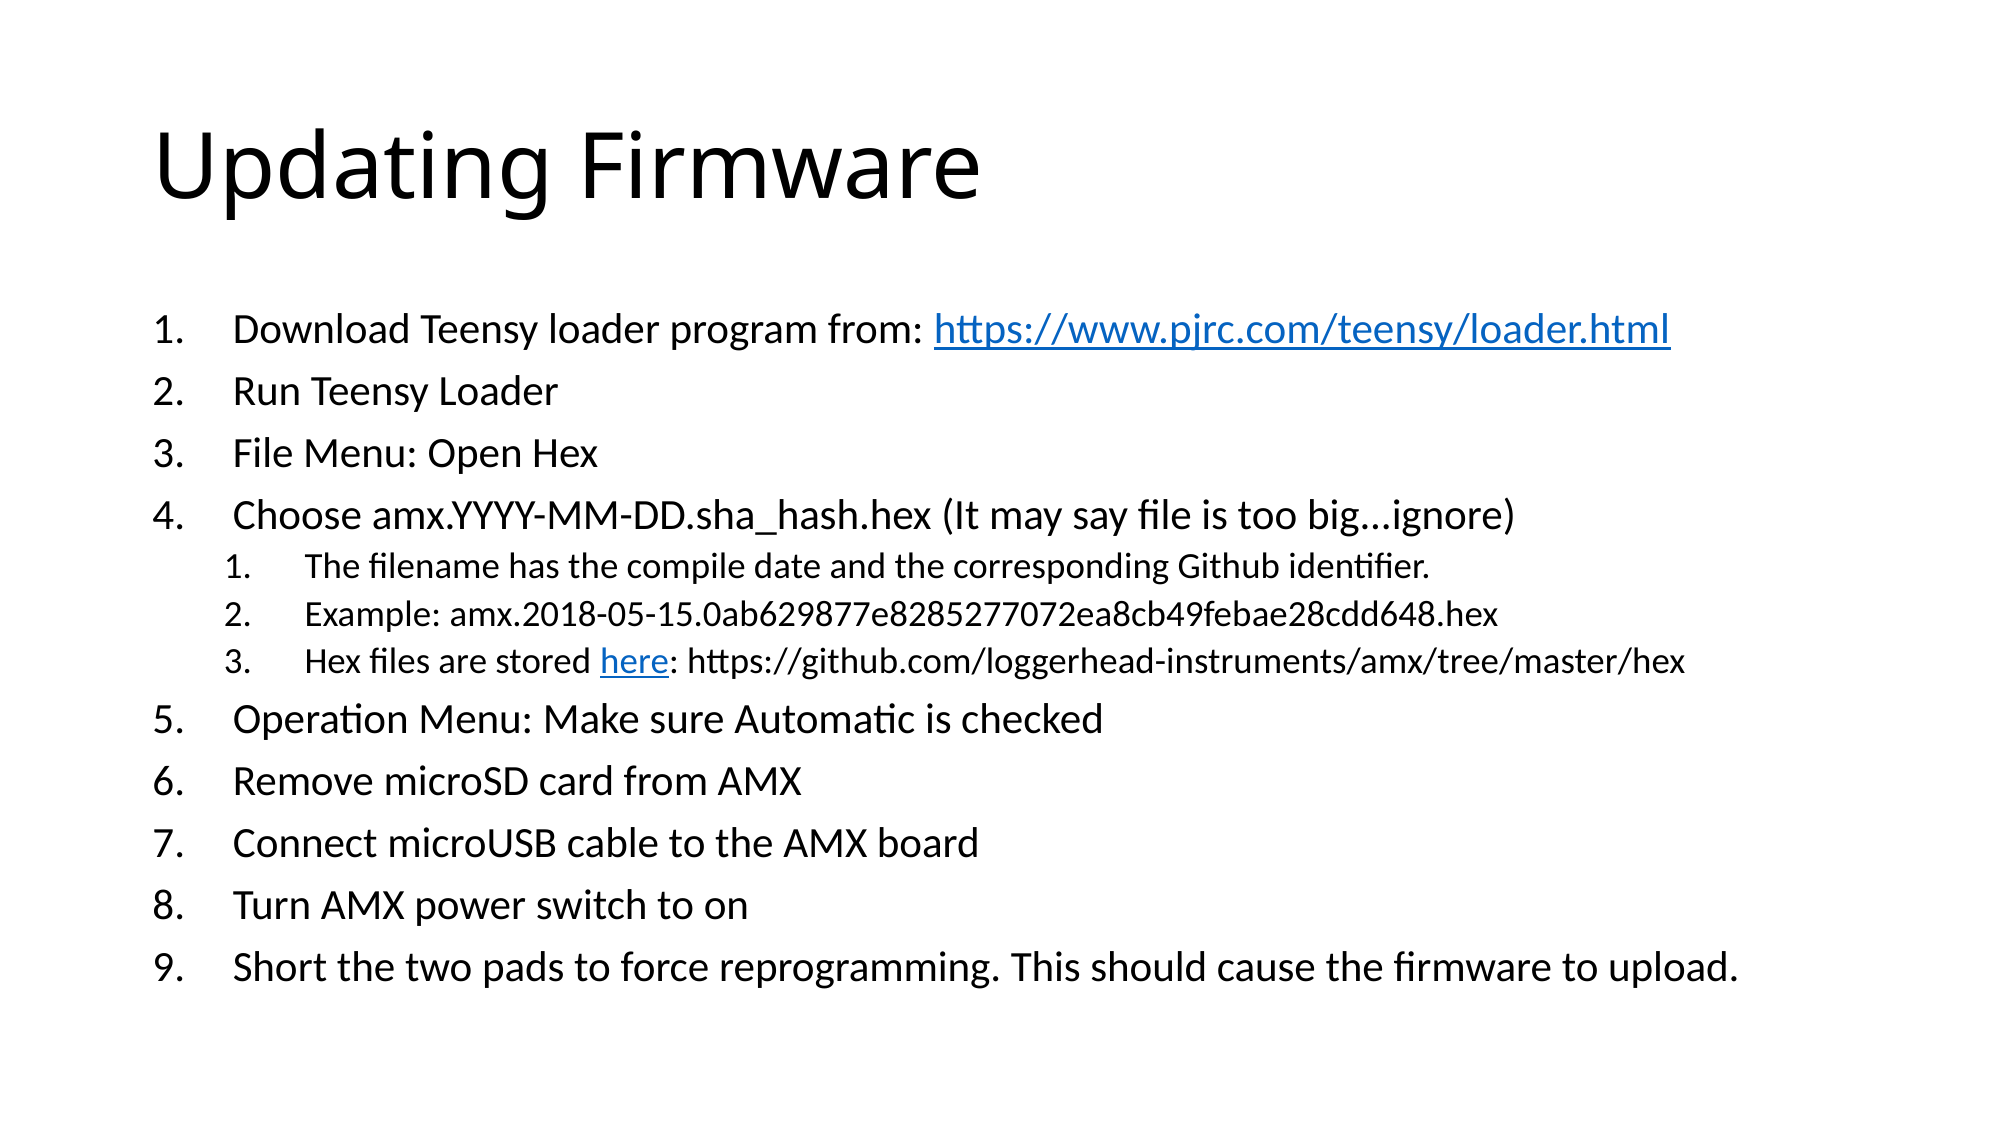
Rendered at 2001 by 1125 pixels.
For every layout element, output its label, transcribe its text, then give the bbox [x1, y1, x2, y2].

list Download Teensy loader program from: https://www.pjrc.com/teensy/loader.html Run Teensy Loader File Menu: Open Hex Choose amx.YYYY-MM-DD.sha_hash.hex (It may say file is too big...ignore) The filename has the compile date and the corresponding Github identifier. Example: amx.2018-05-15.0ab629877e8285277072ea8cb49febae28cdd648.hex Hex files are stored here: https://github.com/loggerhead-instruments/amx/tree/master/hex Operation Menu: Make sure Automatic is checked Remove microSD card from AMX Connect microUSB cable to the AMX board Turn AMX power switch to on Short the two pads to force reprogramming. This should cause the firmware to upload. [137, 299, 1863, 1014]
title Updating Firmware [137, 59, 1863, 278]
